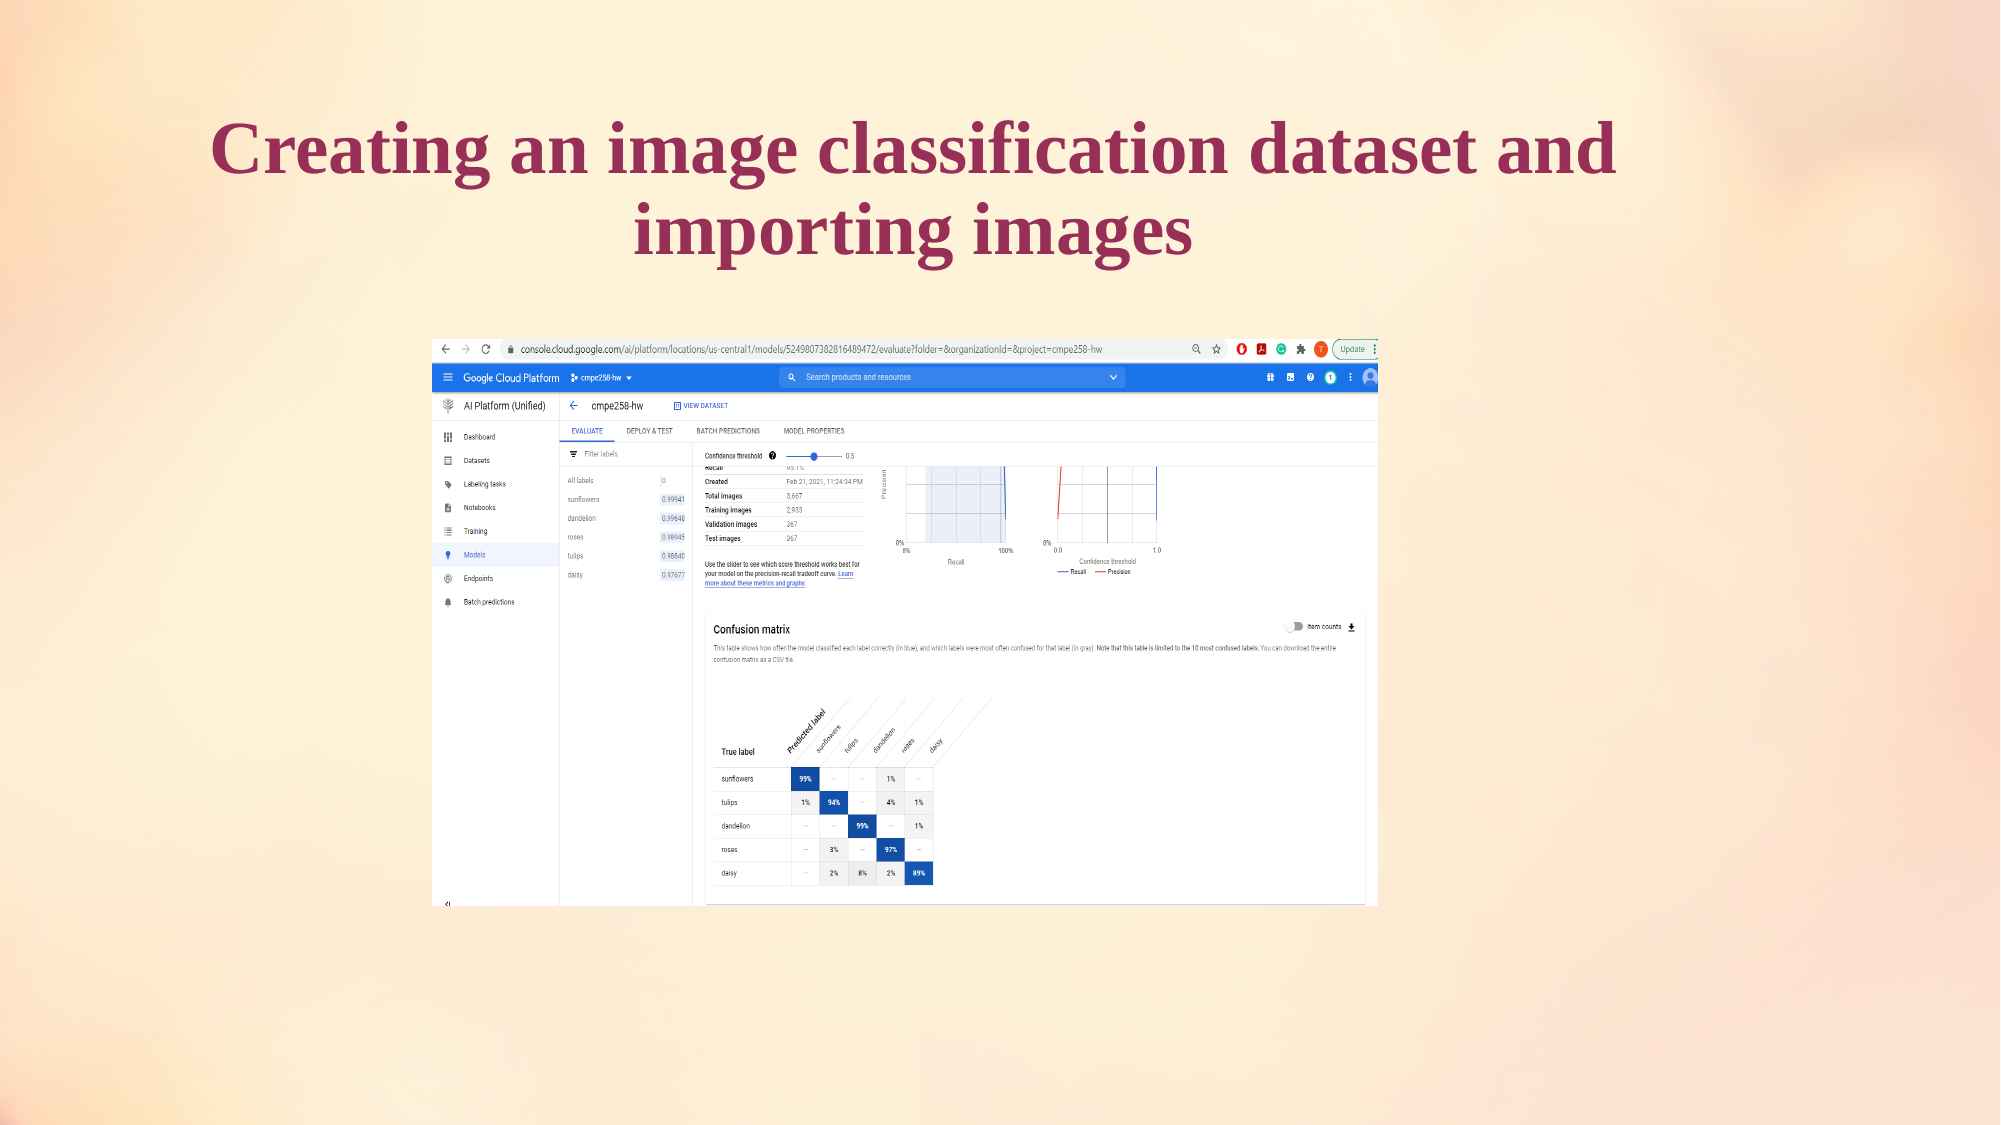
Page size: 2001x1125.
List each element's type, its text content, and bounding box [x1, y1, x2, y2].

title Creating an image classification dataset and importing images [67, 39, 1760, 340]
picture [0, 0, 2001, 1125]
